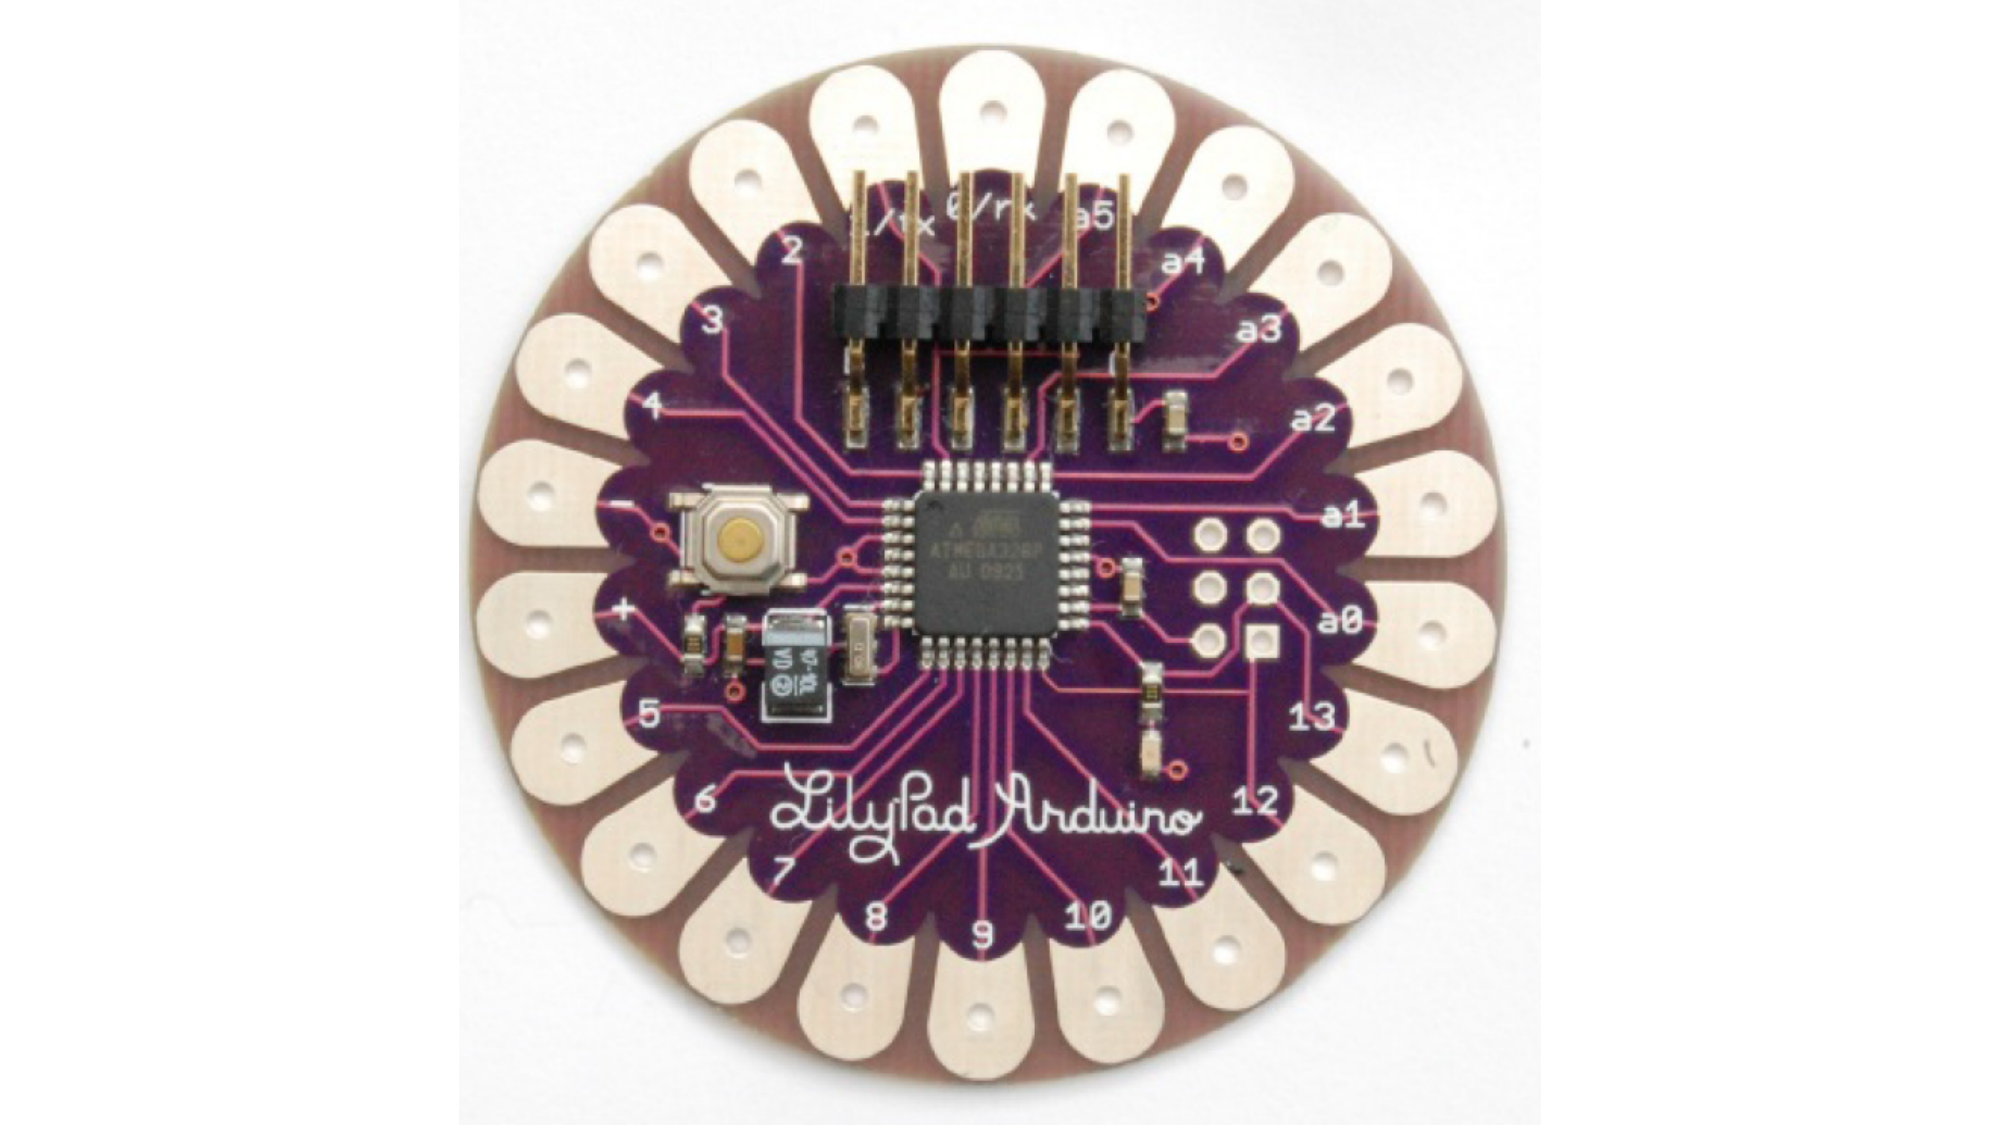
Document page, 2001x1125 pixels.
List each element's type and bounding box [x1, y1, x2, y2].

picture [459, 0, 1541, 1125]
